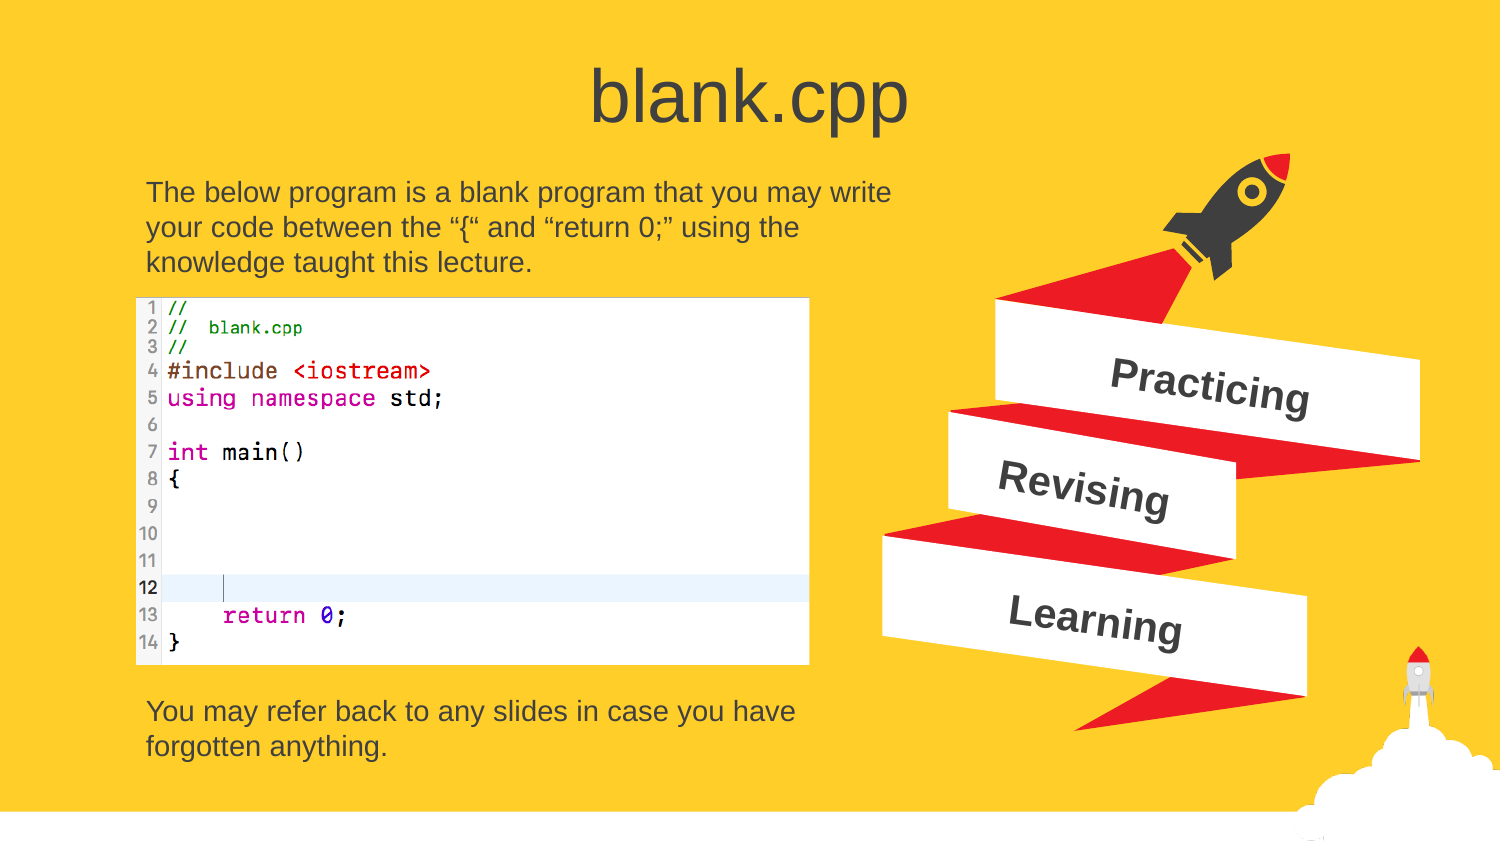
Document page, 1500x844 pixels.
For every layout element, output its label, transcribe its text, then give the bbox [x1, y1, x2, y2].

text_box The below program is a blank program that you may write your code between the “{“ and “return 0;” using the knowledge taught this lecture. [131, 166, 880, 286]
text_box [882, 165, 1421, 732]
text_box You may refer back to any slides in case you have forgotten anything. [131, 685, 908, 770]
picture [1293, 646, 1500, 844]
picture [135, 297, 810, 665]
text_box blank.cpp [0, 39, 1500, 145]
